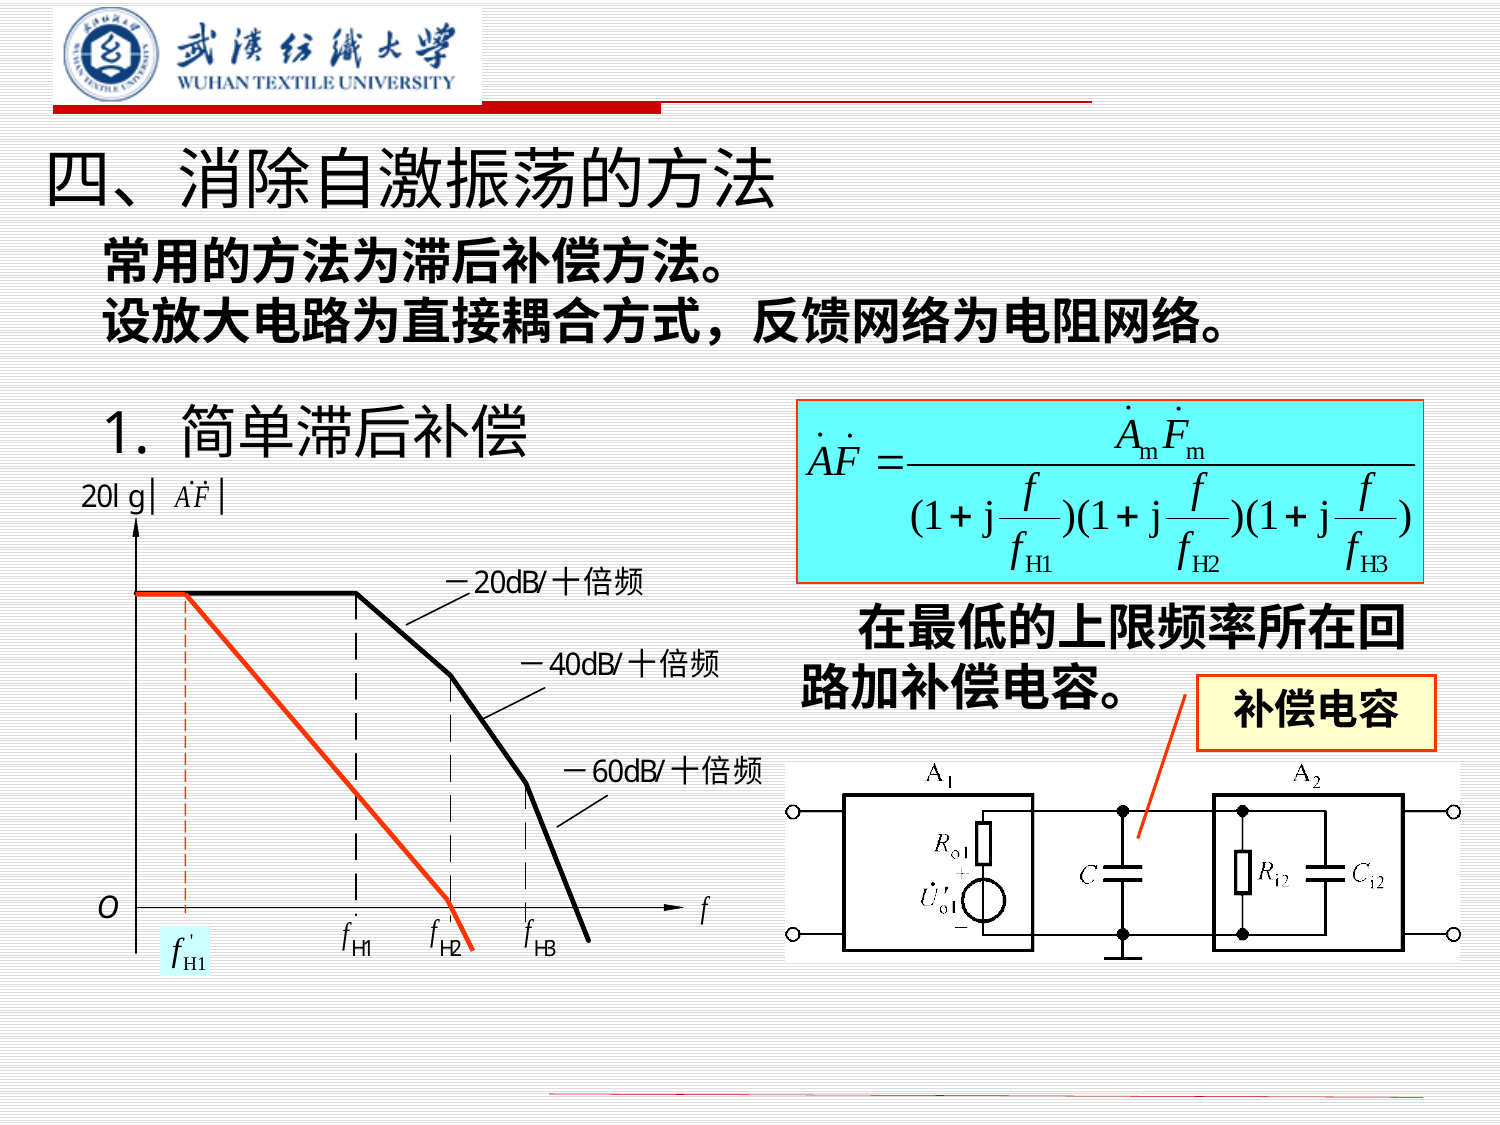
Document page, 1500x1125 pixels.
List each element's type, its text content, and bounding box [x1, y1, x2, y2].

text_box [160, 959, 211, 976]
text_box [135, 593, 474, 951]
text_box 常用的方法为滞后补偿方法。 设放大电路为直接耦合方式，反馈网络为电阻网络。 [86, 222, 1312, 358]
text_box 补偿电容 [1197, 675, 1436, 751]
picture [53, 7, 482, 105]
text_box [797, 400, 1424, 583]
text_box 在最低的上限频率所在回路加补偿电容。 [791, 588, 1448, 723]
text_box 1. 简单滞后补偿 [86, 387, 787, 451]
picture [786, 762, 1461, 962]
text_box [60, 450, 786, 975]
title 四、消除自激振荡的方法 [29, 136, 1093, 225]
